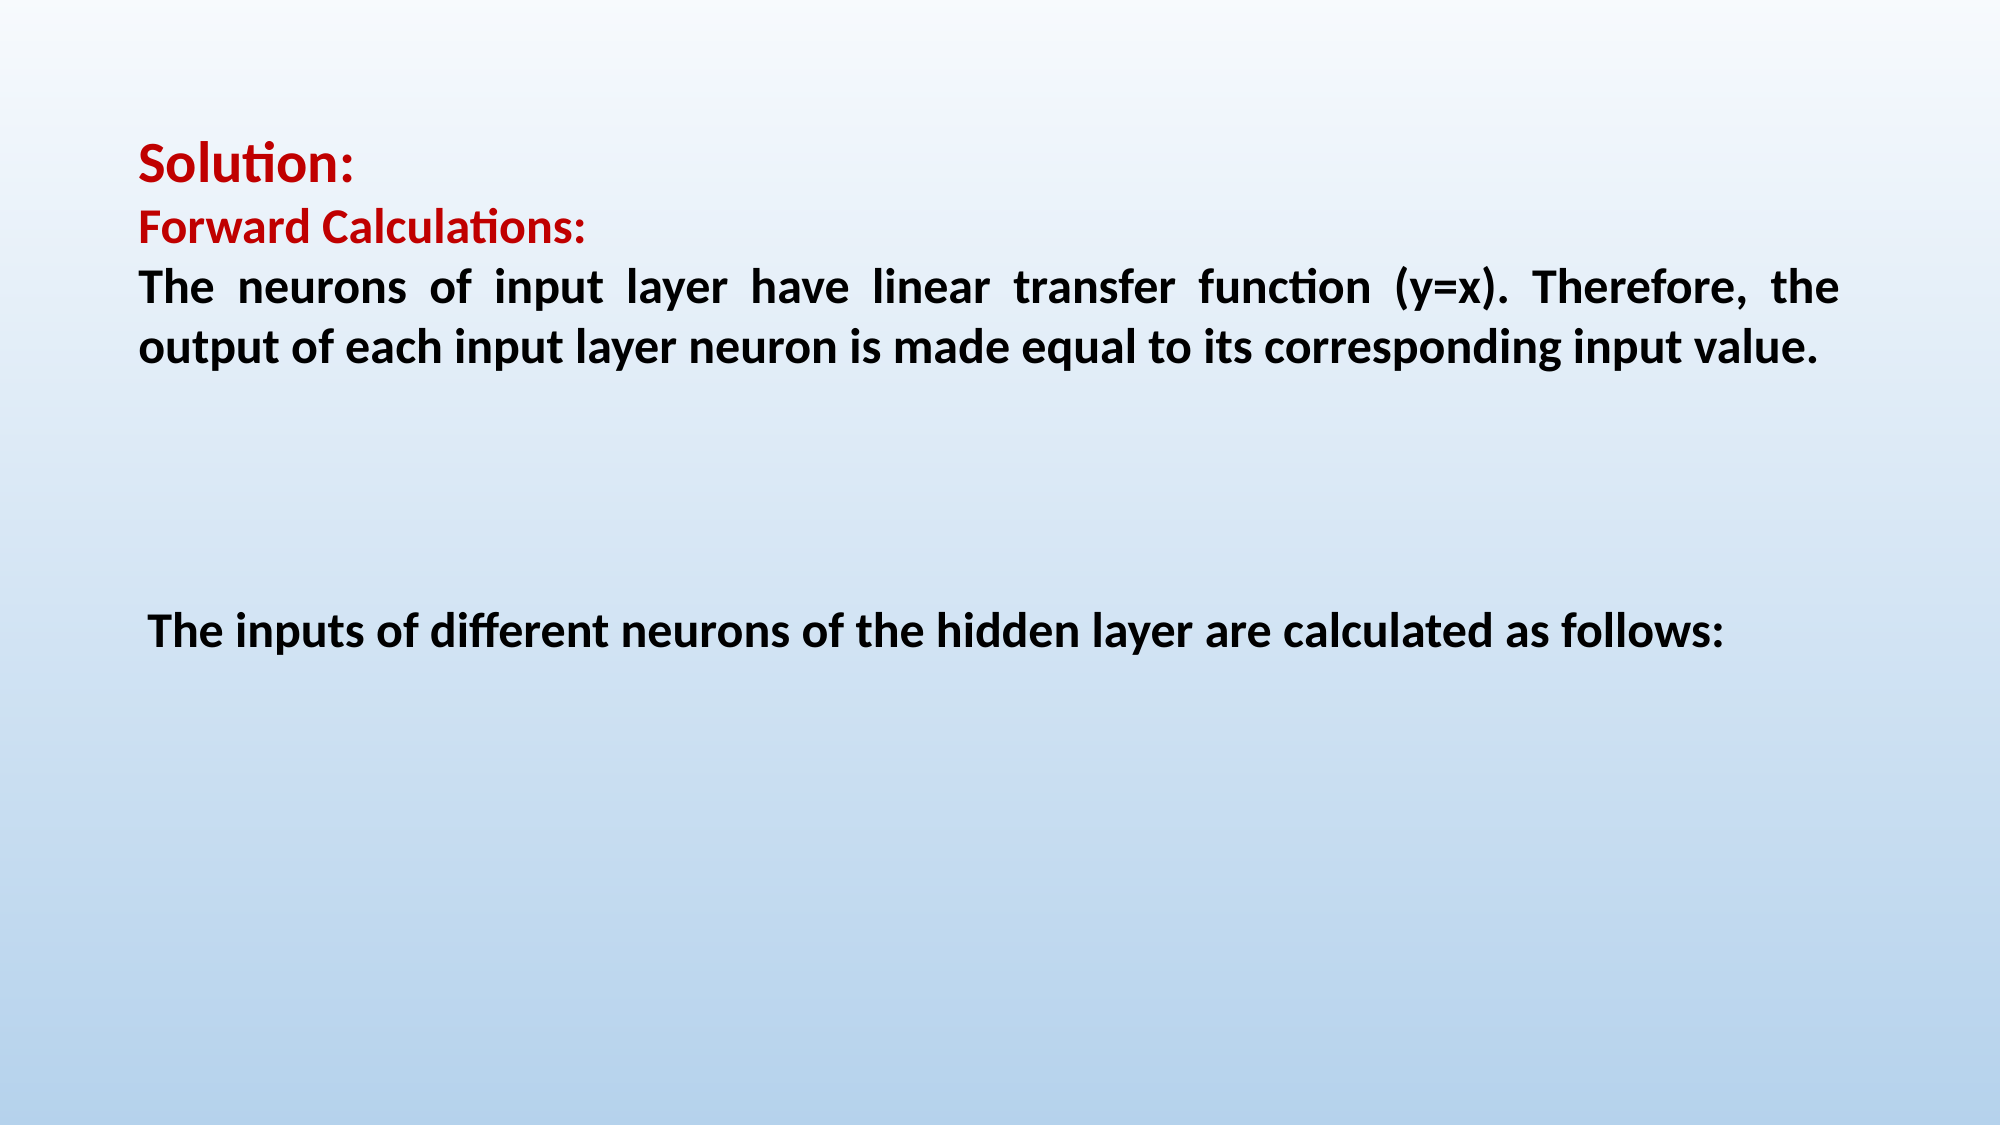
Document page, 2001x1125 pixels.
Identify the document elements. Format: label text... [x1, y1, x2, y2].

text_box Solution: Forward Calculations: The neurons of input layer have linear transfer function (y=x). Therefore, the output of each input layer neuron is made equal to its corresponding input value. [123, 116, 1856, 382]
text_box The inputs of different neurons of the hidden layer are calculated as follows: [132, 590, 1742, 665]
